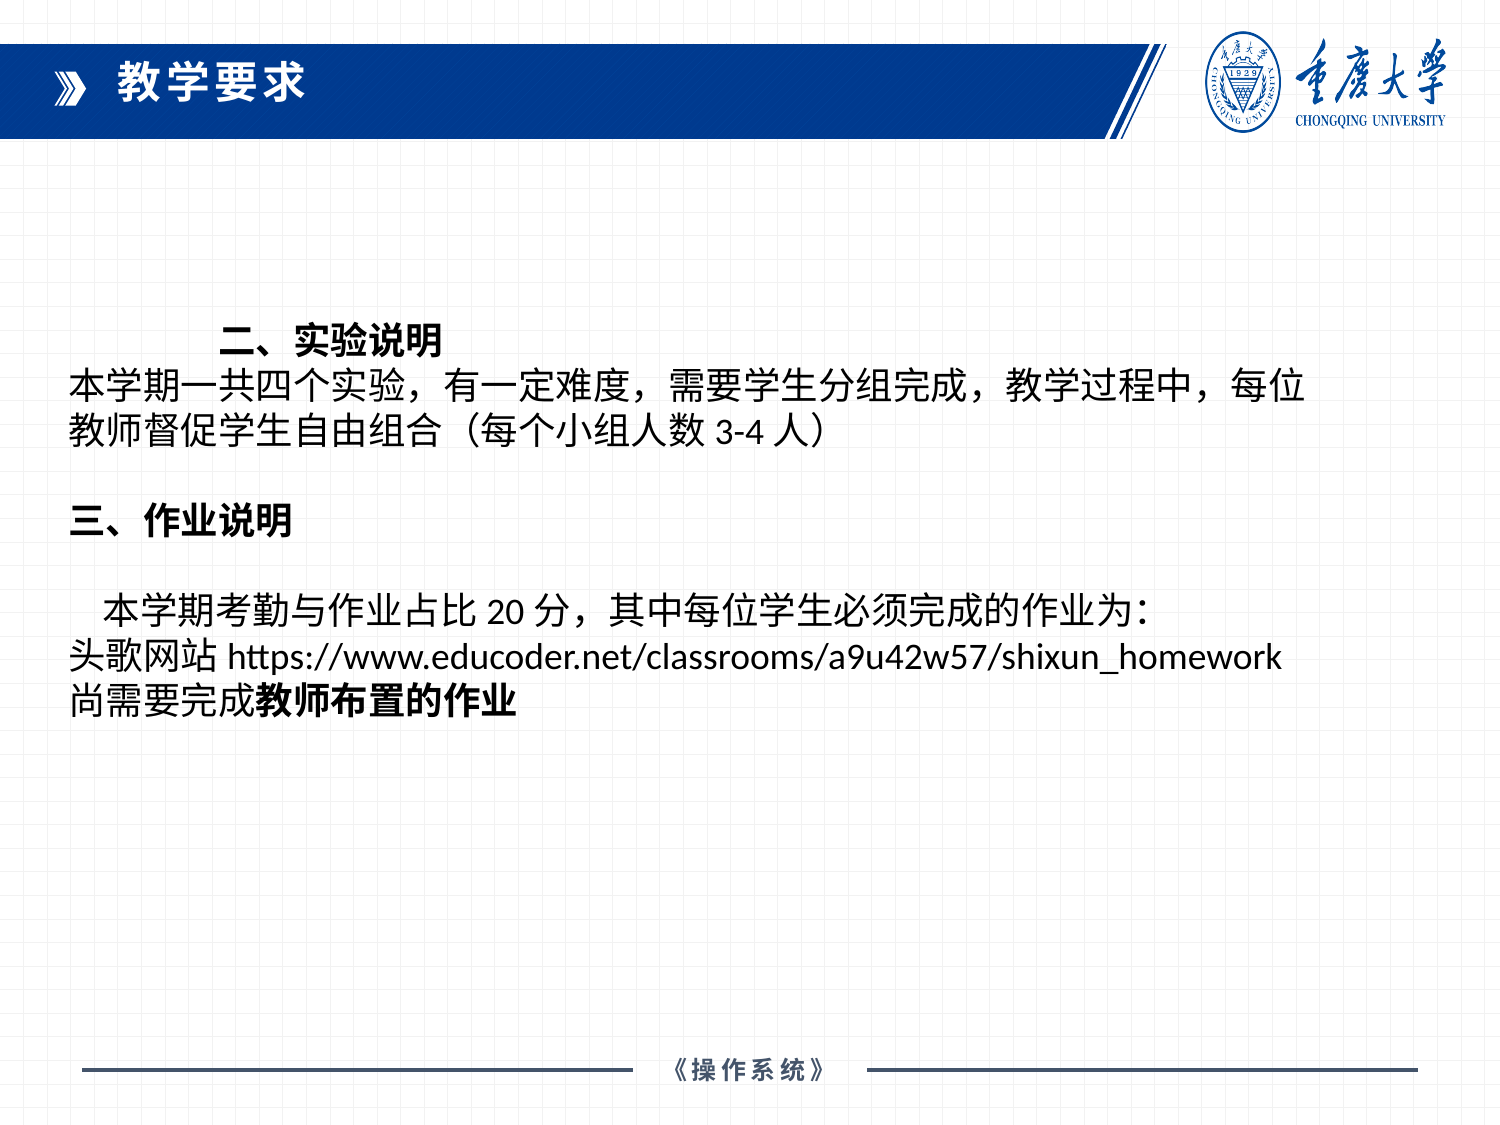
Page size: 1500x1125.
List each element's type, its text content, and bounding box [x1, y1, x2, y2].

text_box 二、实验说明 本学期一共四个实验，有一定难度，需要学生分组完成，教学过程中，每位教师督促学生自由组合（每个小组人数3-4人） 三、作业说明 本学期考勤与作业占比20分，其中每位学生必须完成的作业为： 头歌网站https://www.educoder.net/classrooms/a9u42w57/shixun_homework 尚需要完成教师布置的作业 [53, 309, 1344, 794]
list 教学要求 [102, 53, 1038, 138]
picture [1205, 31, 1446, 133]
